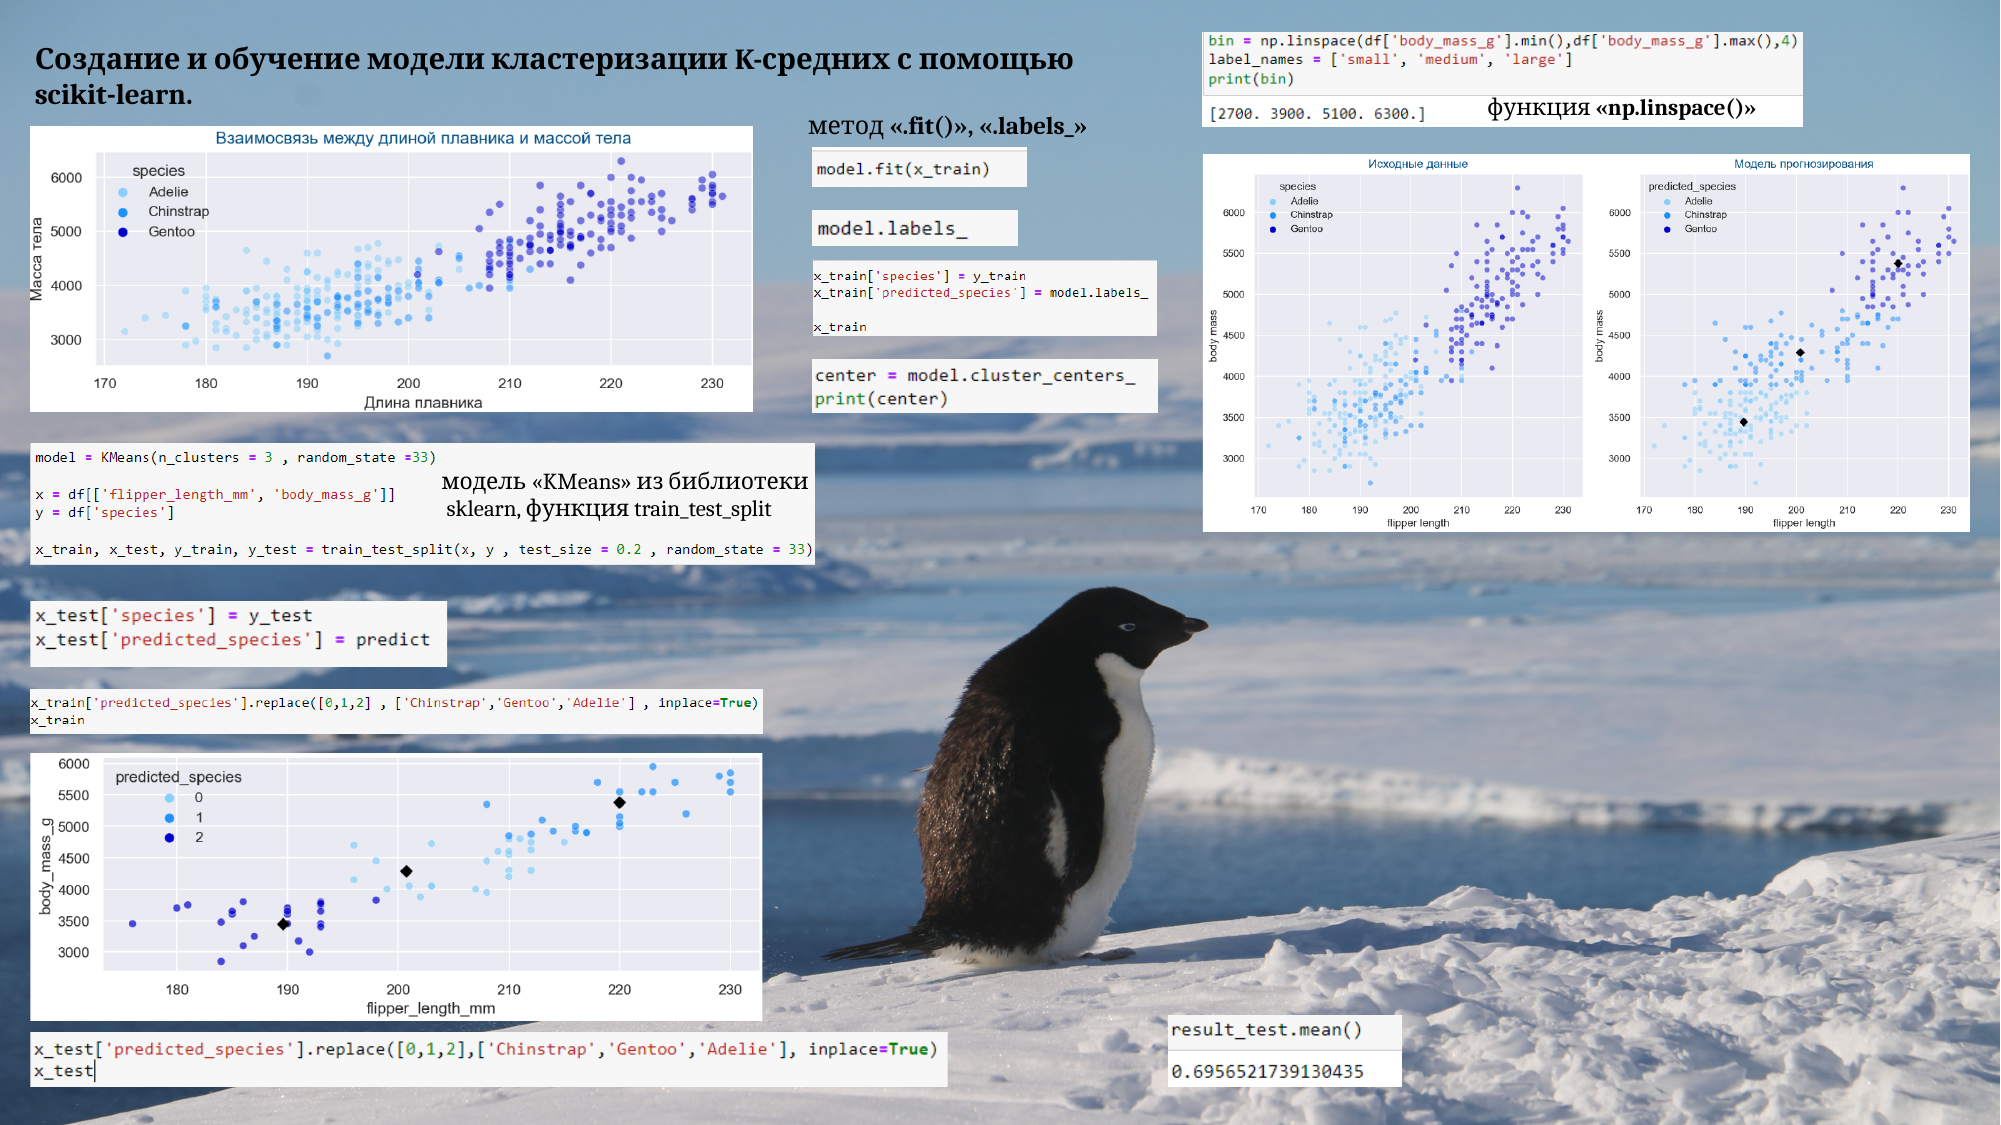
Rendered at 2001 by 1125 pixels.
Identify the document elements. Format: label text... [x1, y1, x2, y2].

text_box метод «.fit()», «.labels_» [793, 102, 1103, 147]
text_box Создание и обучение модели кластеризации K-средних с помощью scikit-learn. [19, 32, 1169, 118]
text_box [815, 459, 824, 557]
picture [0, 0, 2000, 1125]
